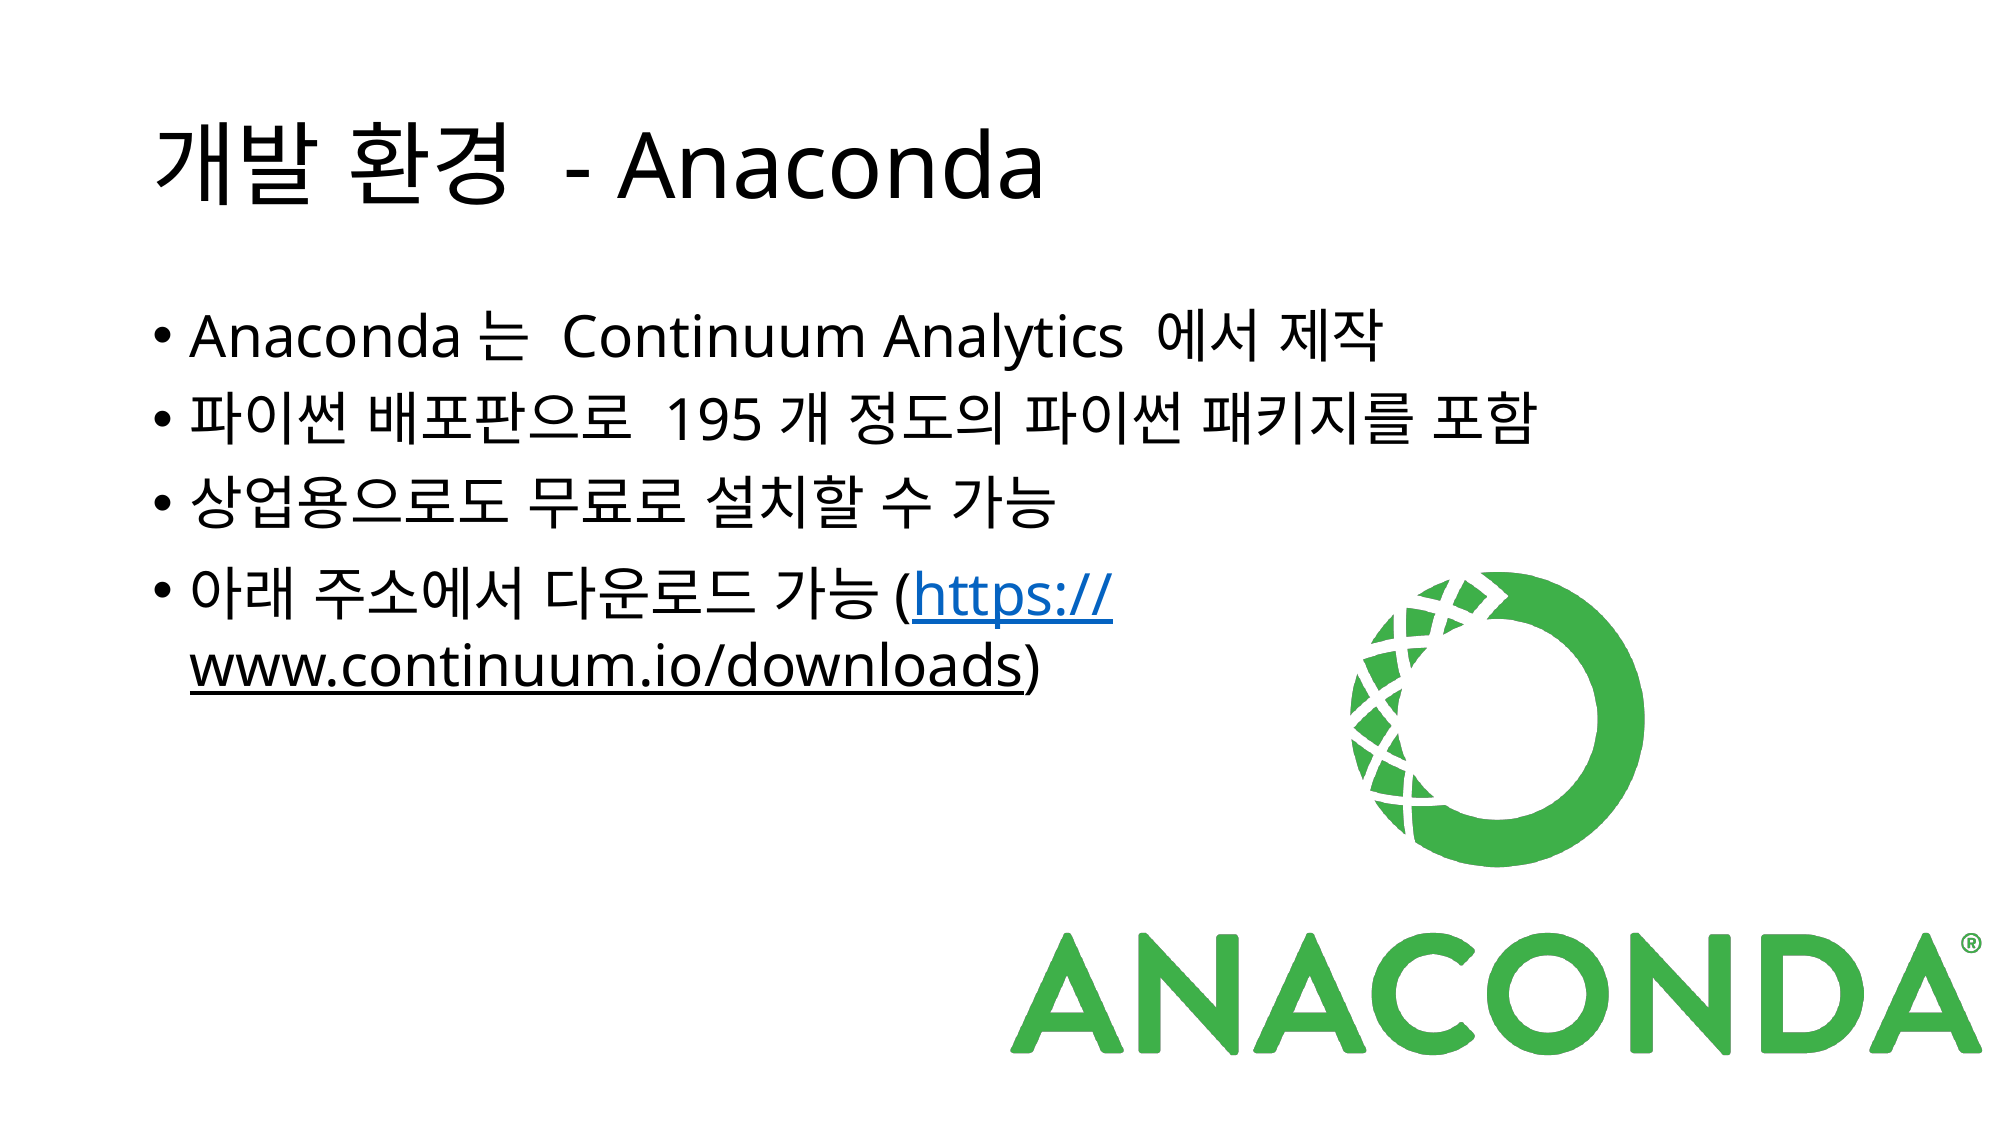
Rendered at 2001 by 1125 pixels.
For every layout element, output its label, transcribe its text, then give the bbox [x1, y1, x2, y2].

picture [1001, 562, 2000, 1063]
list Anaconda는 Continuum Analytics 에서 제작 파이썬 배포판으로 195개 정도의 파이썬 패키지를 포함 상업용으로도 무료로 설치할 수 가능 아래 주소에서 다운로드 가능(https://www.continuum.io/downloads) [137, 299, 1863, 1014]
title 개발 환경 - Anaconda [137, 59, 1863, 278]
